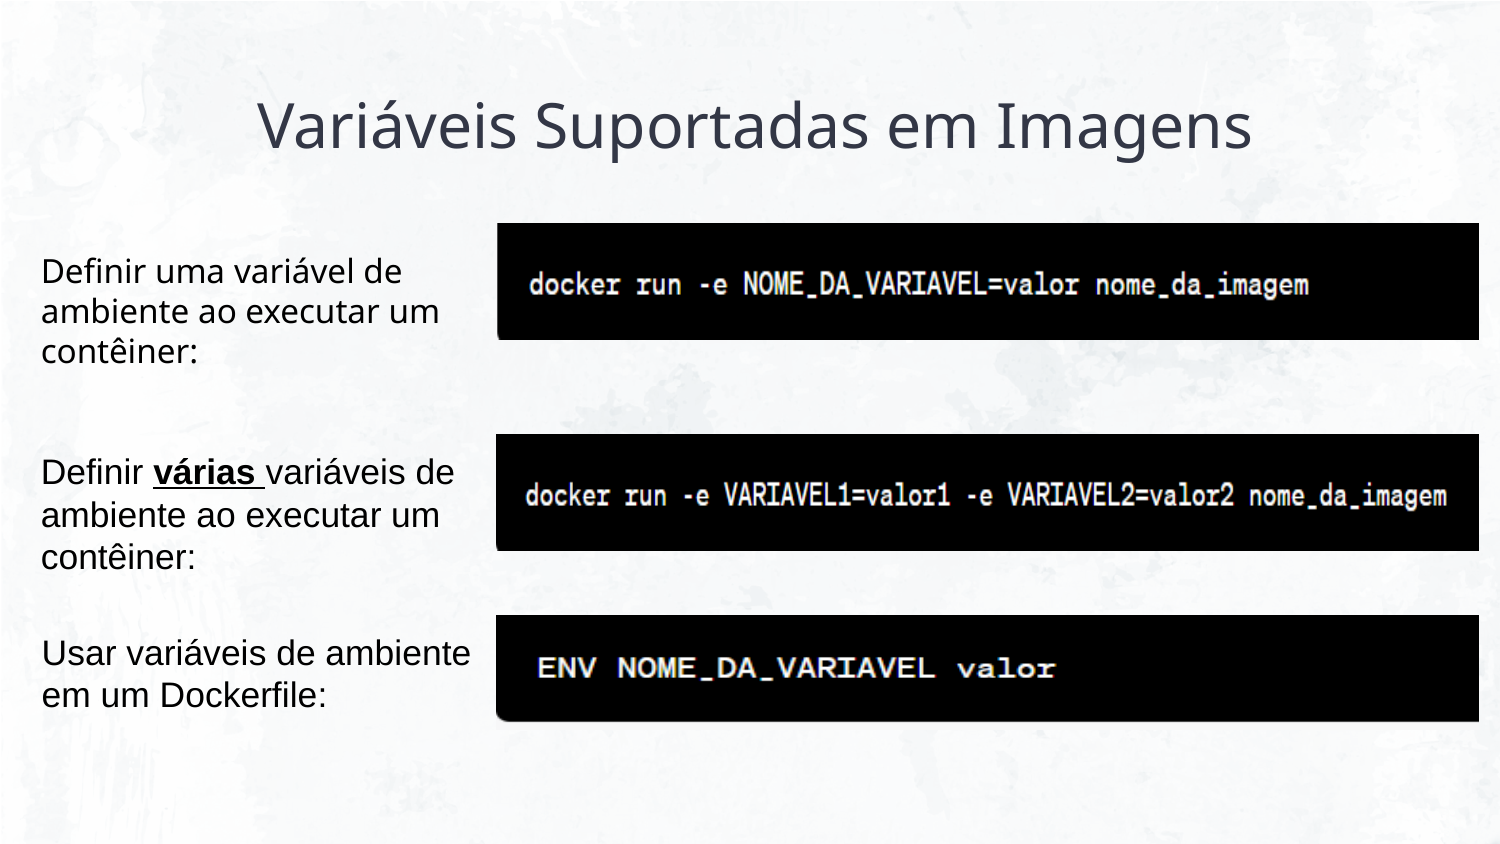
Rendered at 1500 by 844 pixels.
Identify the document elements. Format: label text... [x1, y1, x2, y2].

text_box Definir uma variável de ambiente ao executar um contêiner: [25, 235, 538, 386]
text_box Usar variáveis de ambiente em um Dockerfile: [26, 615, 519, 766]
title Variáveis Suportadas em Imagens [66, 60, 1462, 177]
picture [2, 2, 1500, 844]
text_box Definir várias variáveis de ambiente ao executar um contêiner: [25, 434, 520, 592]
